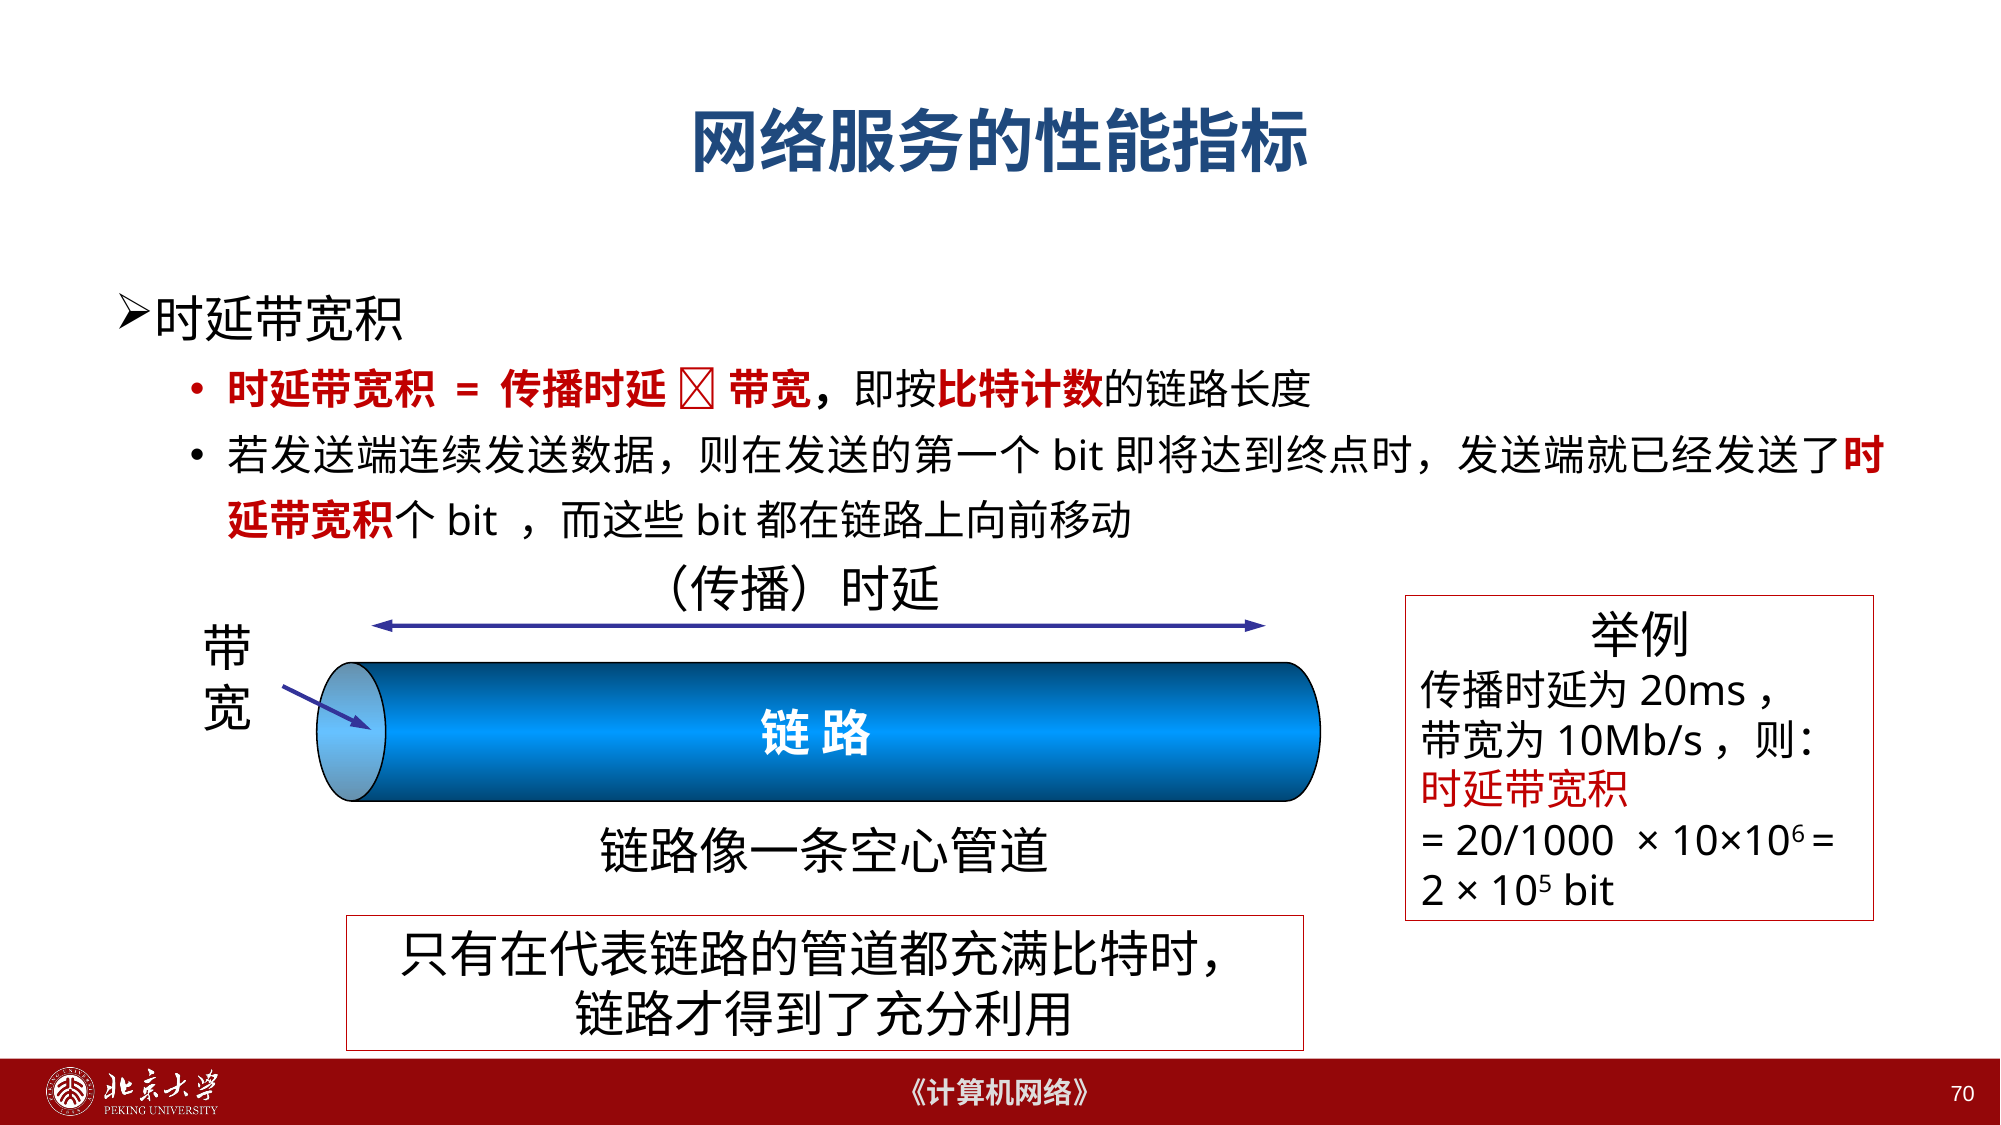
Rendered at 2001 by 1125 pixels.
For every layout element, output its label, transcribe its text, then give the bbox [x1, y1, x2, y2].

picture [46, 1067, 218, 1116]
text_box 举例 传播时延为20ms， 带宽为10Mb/s，则： 时延带宽积 = 20/1000 × 10×106 = 2 × 105 bit [1405, 595, 1874, 921]
slide_number 70 [1522, 1072, 1990, 1125]
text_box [187, 549, 1298, 889]
list 时延带宽积 时延带宽积 = 传播时延  带宽，即按比特计数的链路长度 若发送端连续发送数据，则在发送的第一个bit即将达到终点时，发送端就已经发送了时延带宽积个bit ，而这些bit都在链路上向前移动 [99, 262, 1900, 1005]
title 网络服务的性能指标 [99, 45, 1900, 233]
text_box 只有在代表链路的管道都充满比特时， 链路才得到了充分利用 [346, 915, 1304, 1051]
